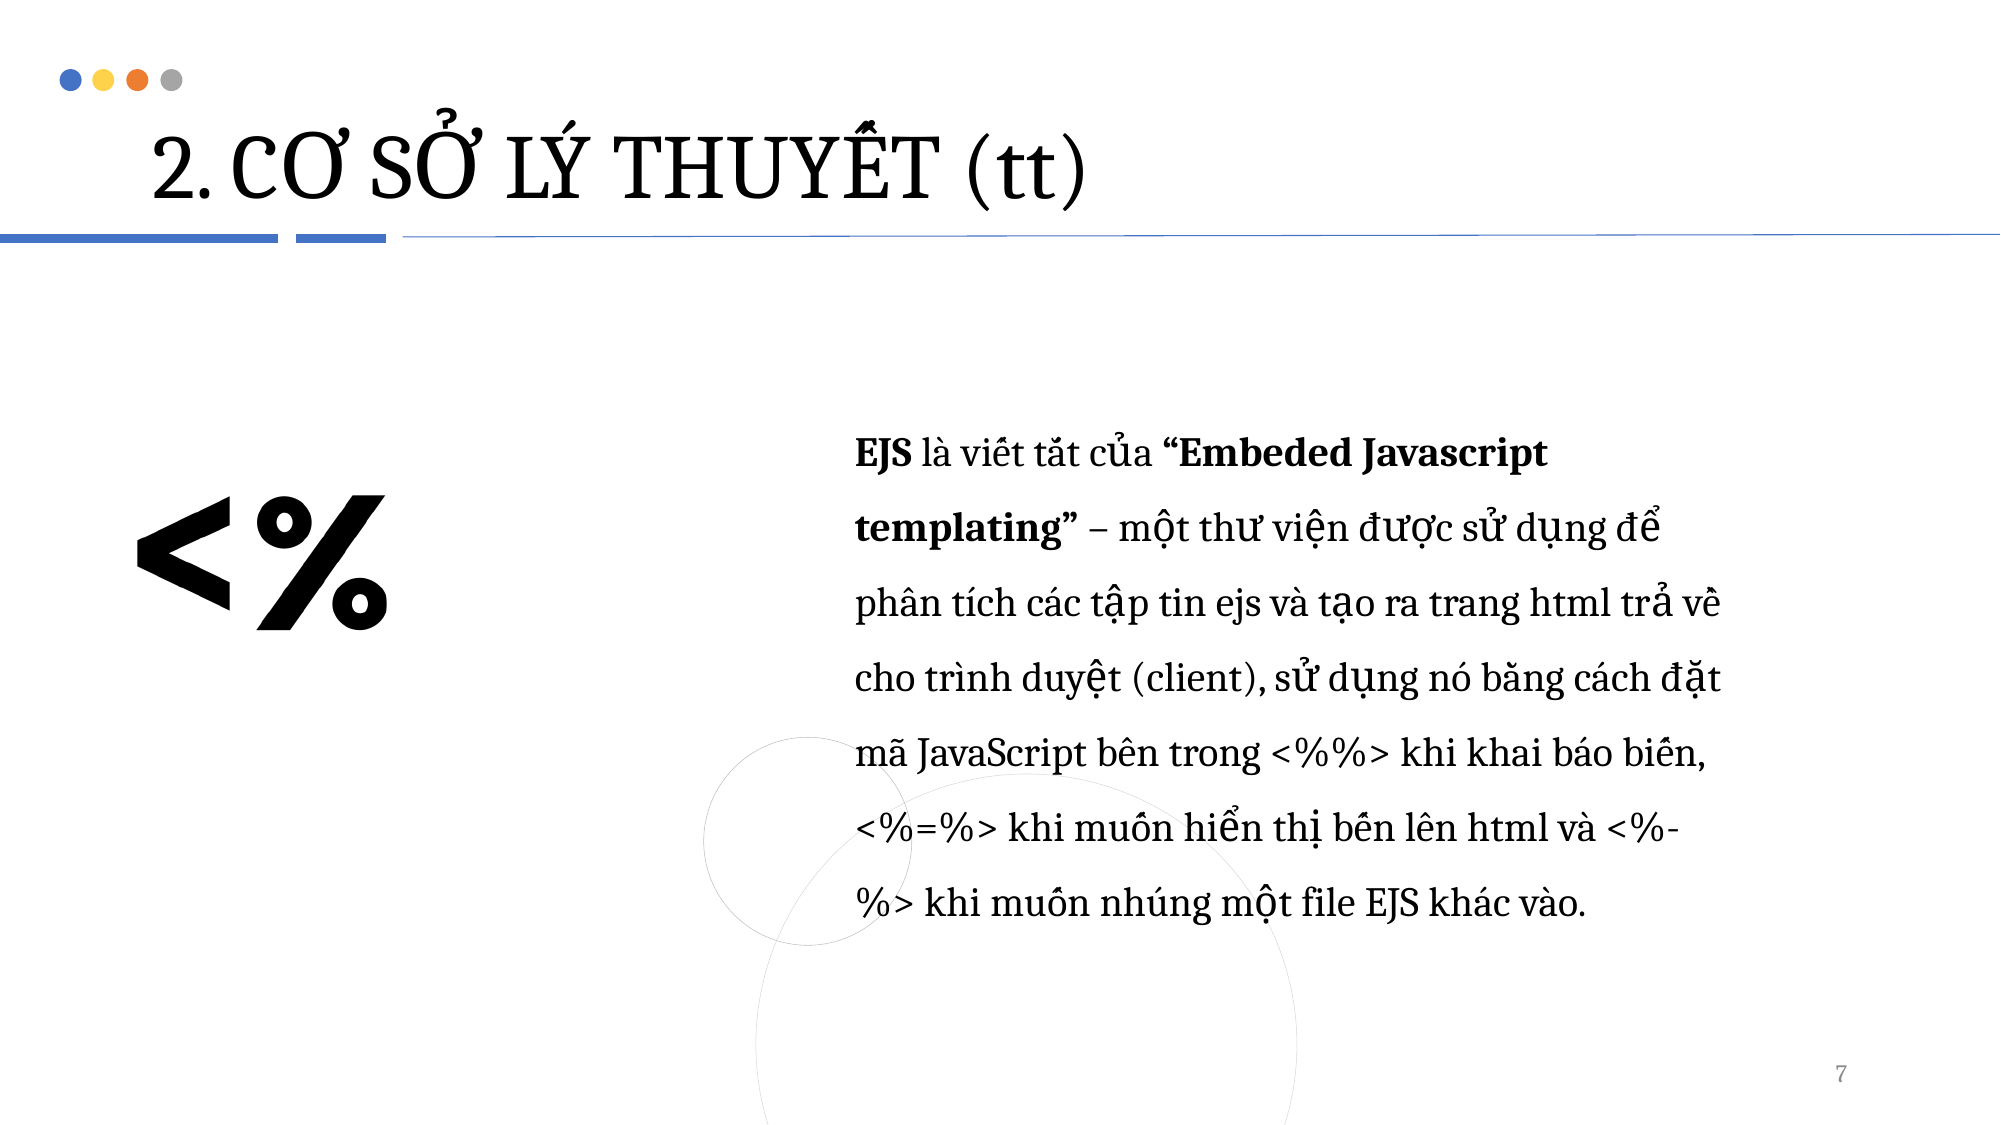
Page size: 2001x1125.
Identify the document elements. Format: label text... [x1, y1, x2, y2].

title 2. CƠ SỞ LÝ THUYẾT (tt) [137, 59, 1863, 278]
text_box EJS là viết tắt của “Embeded Javascript templating” – một thư viện được sử dụng để phân tích các tập tin ejs và tạo ra trang html trả về cho trình duyệt (client), sử dụng nó bằng cách đặt mã JavaScript bên trong <%%> khi khai báo biến, <%=%> khi muốn hiển thị bến lên html và <%-%> khi muốn nhúng một file EJS khác vào. [765, 392, 1740, 932]
slide_number 7 [1412, 1042, 1863, 1103]
picture [137, 437, 387, 688]
